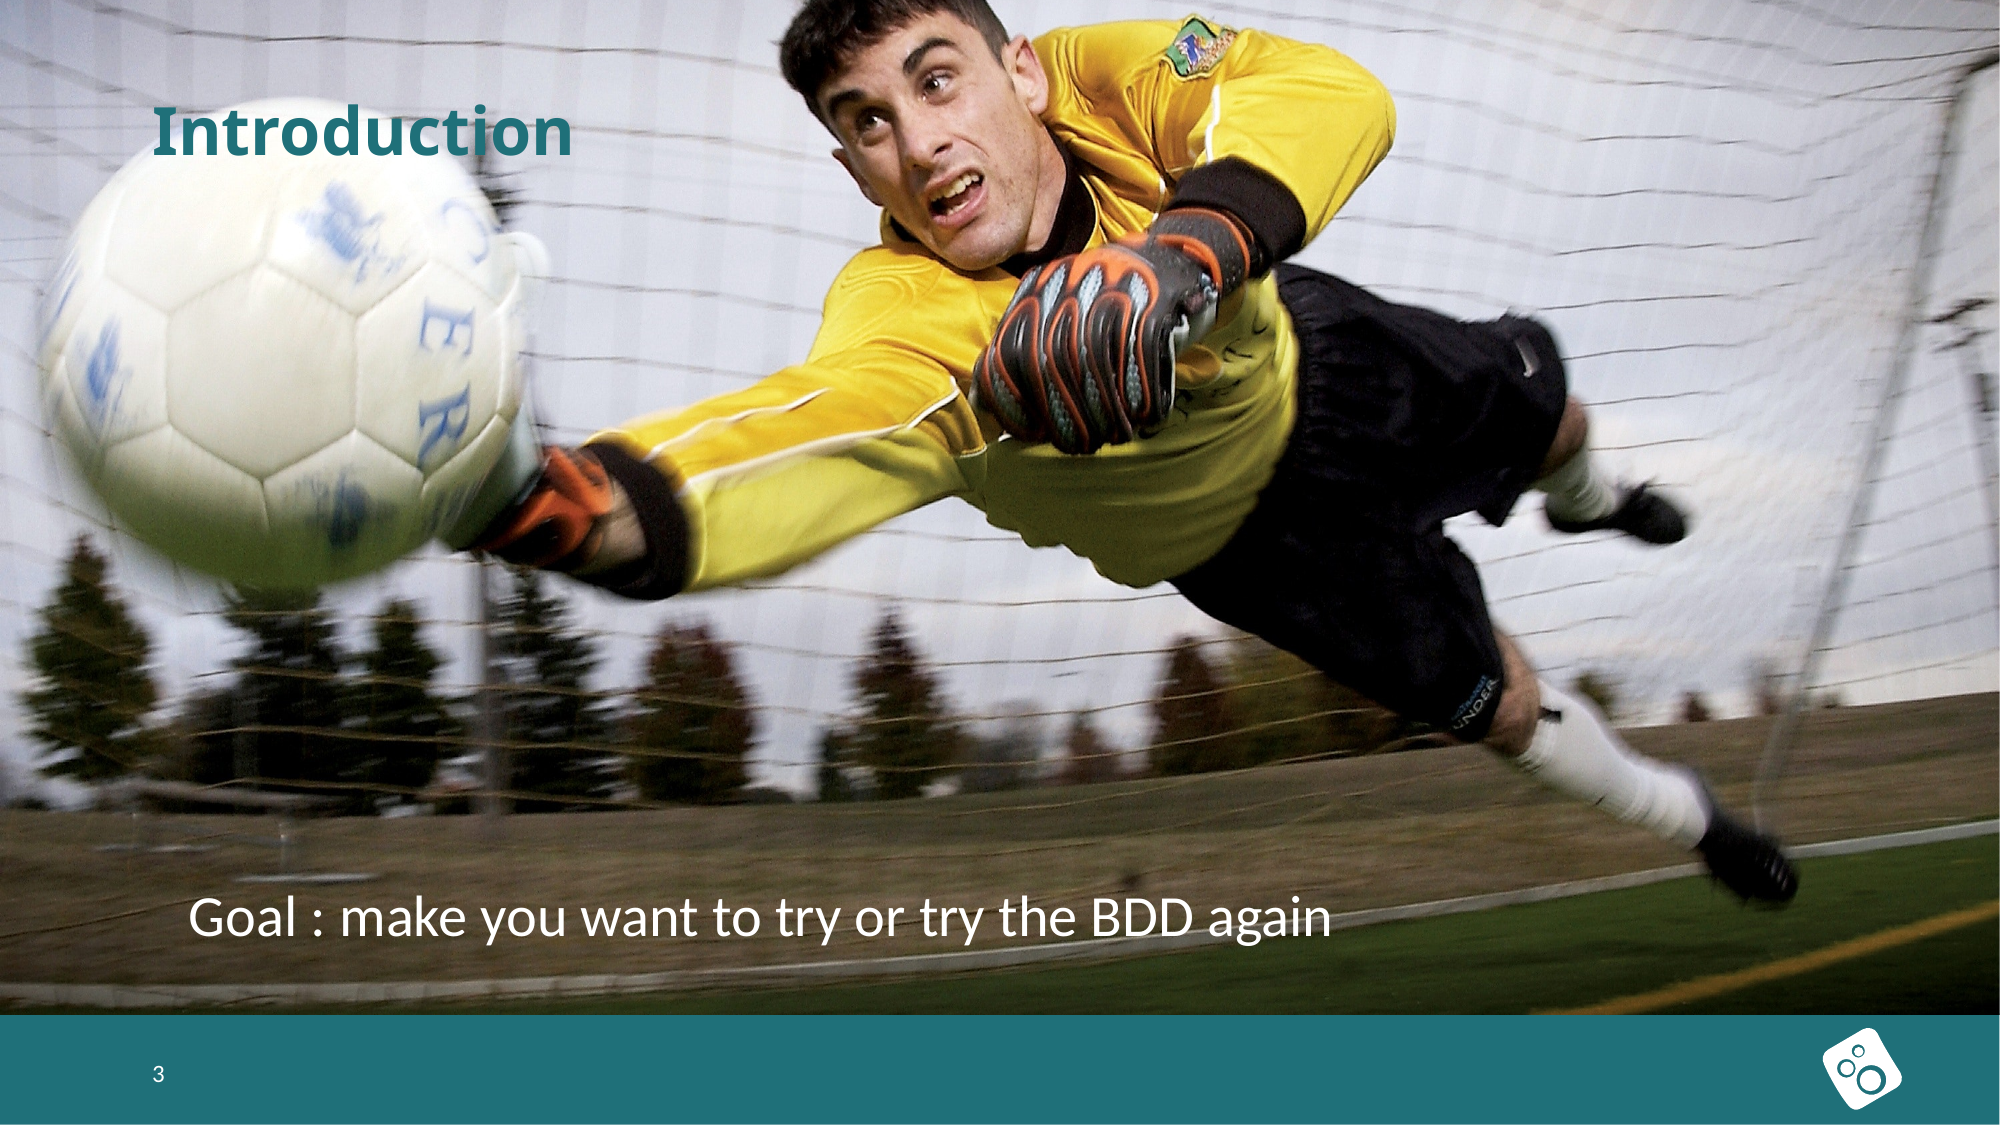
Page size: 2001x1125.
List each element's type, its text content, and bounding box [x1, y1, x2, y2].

text_box <number> [137, 1042, 342, 1103]
picture [0, 0, 2000, 1015]
